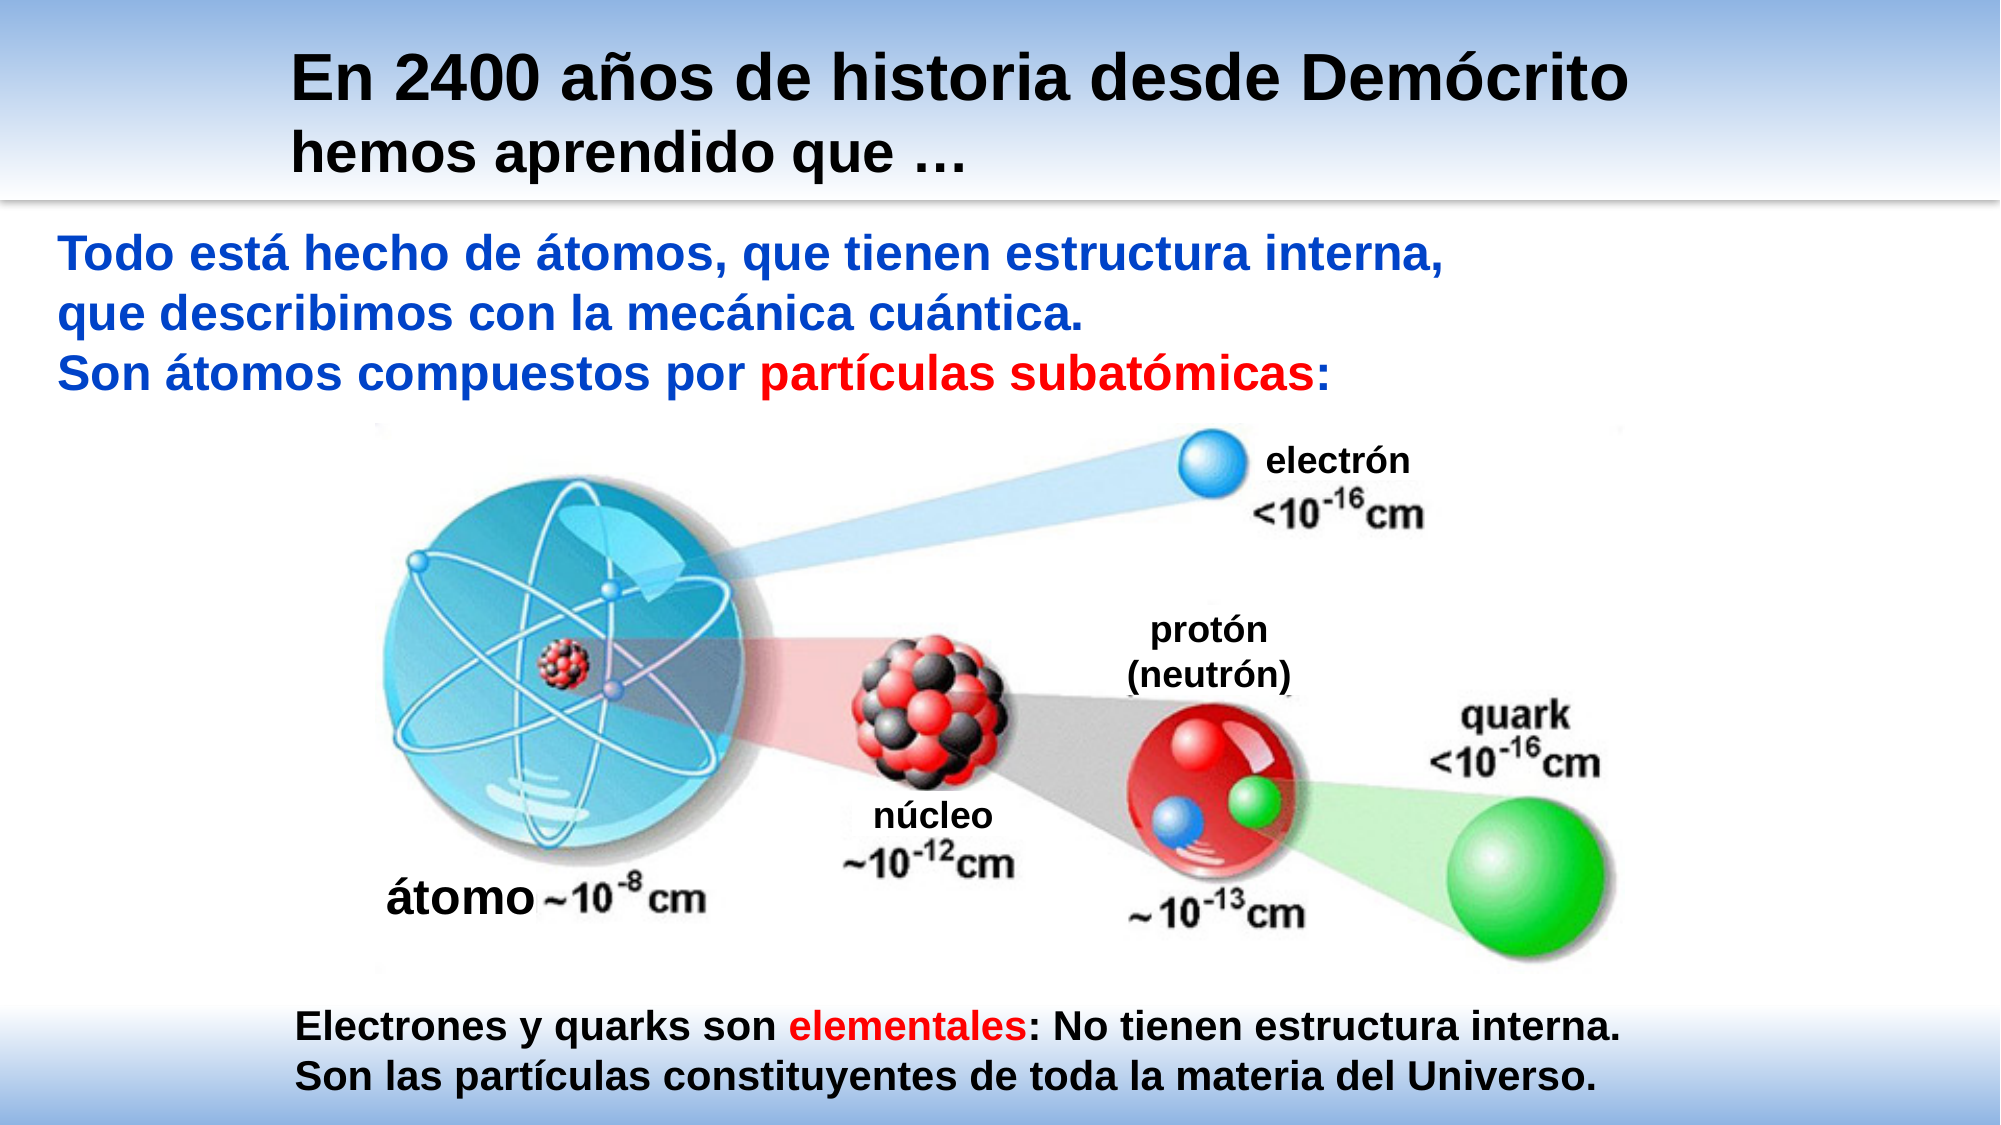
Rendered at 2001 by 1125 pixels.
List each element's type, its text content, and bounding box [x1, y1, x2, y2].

text_box [0, 1006, 2000, 1125]
text_box En 2400 años de historia desde Demócrito hemos aprendido que … [275, 26, 1646, 192]
text_box Todo está hecho de átomos, que tienen estructura interna, que describimos con la mecánica cuántica. Son átomos compuestos por partículas subatómicas: [42, 213, 1965, 409]
text_box Electrones y quarks son elementales: No tienen estructura interna. Son las partículas constituyentes de toda la materia del Universo. [279, 991, 1648, 1106]
text_box [0, 0, 2000, 201]
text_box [374, 422, 1626, 974]
